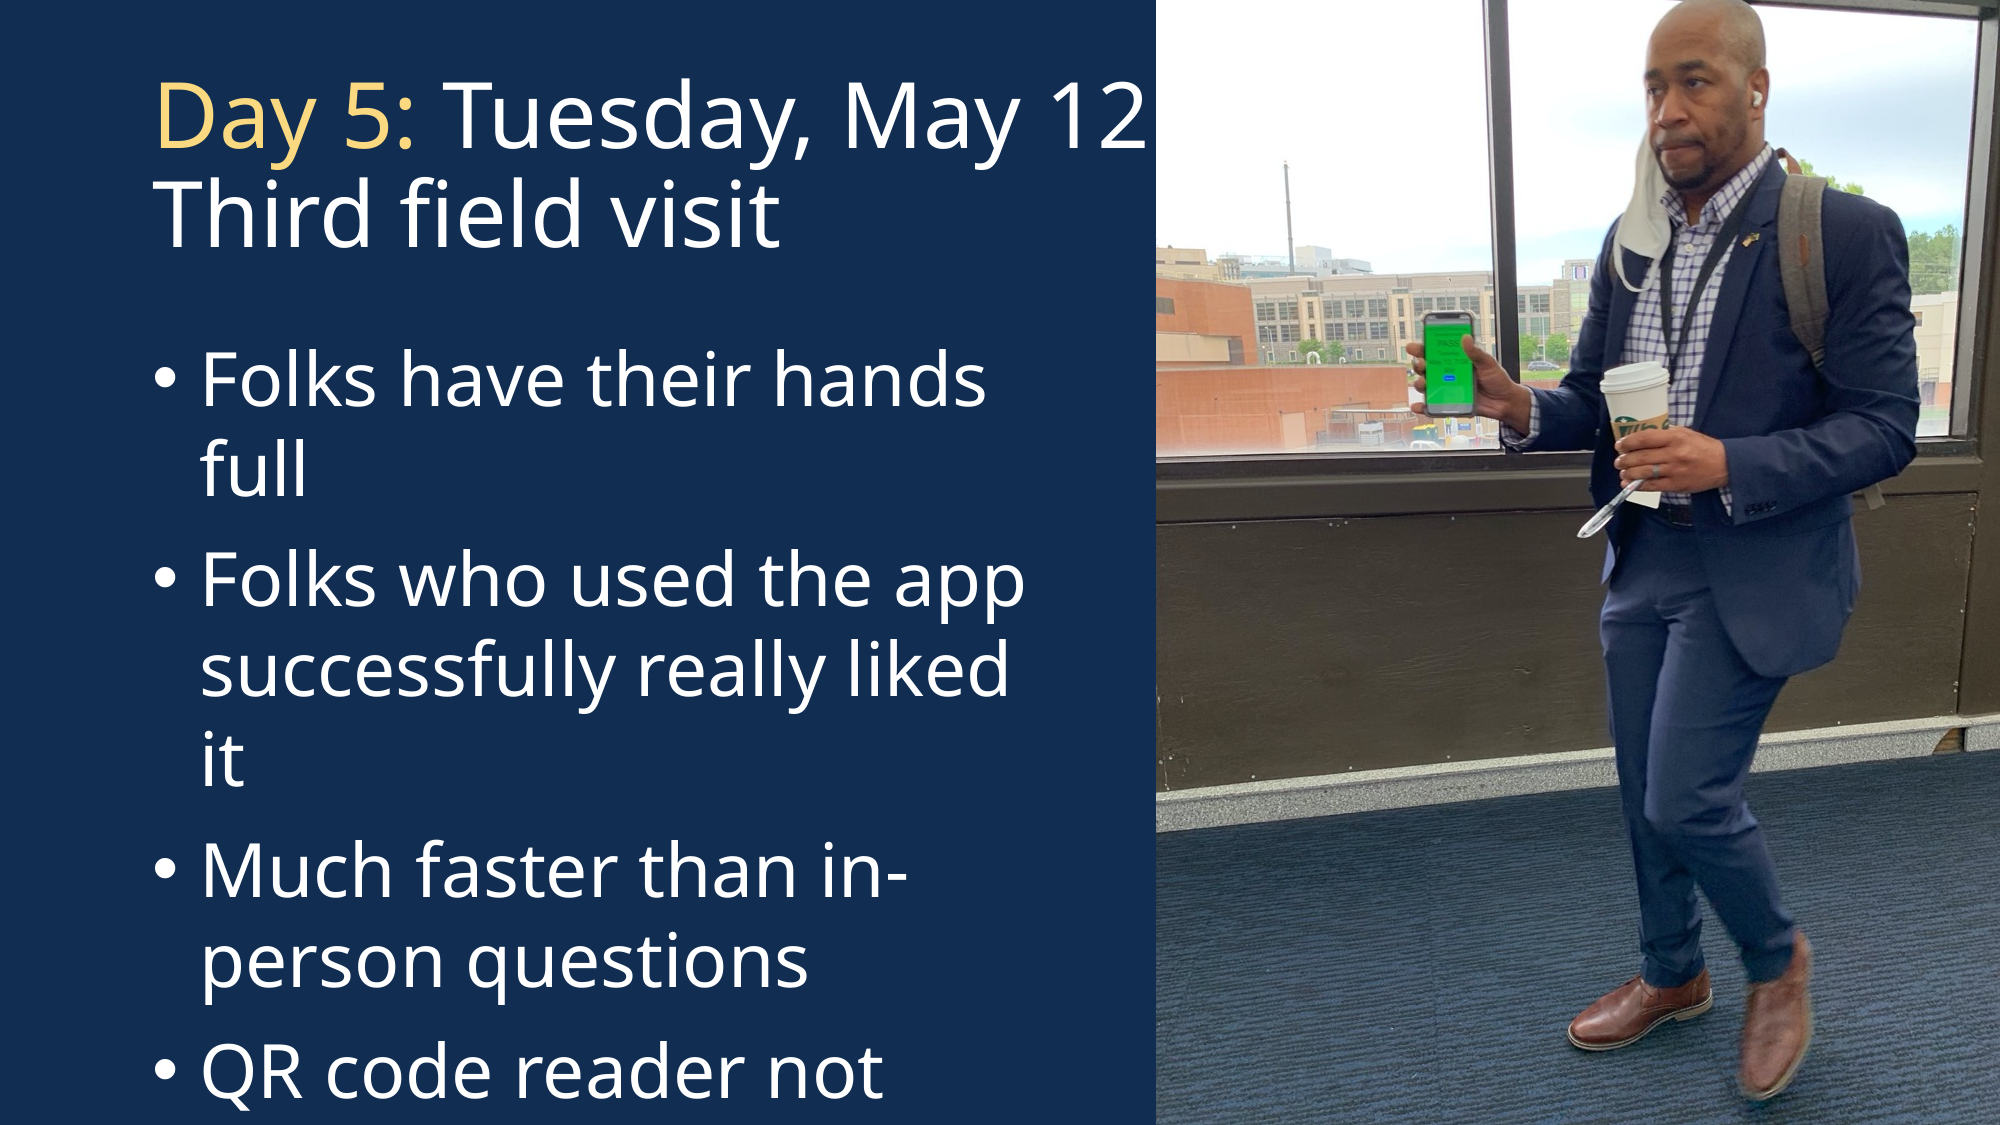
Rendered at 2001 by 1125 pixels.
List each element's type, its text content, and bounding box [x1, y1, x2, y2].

text_box Folks have their hands full Folks who used the app successfully really liked it Much faster than in-person questions QR code reader not 100% reliable [137, 323, 1087, 975]
title Day 5: Tuesday, May 12 Third field visit [137, 59, 1156, 278]
picture [1156, 0, 2000, 1125]
